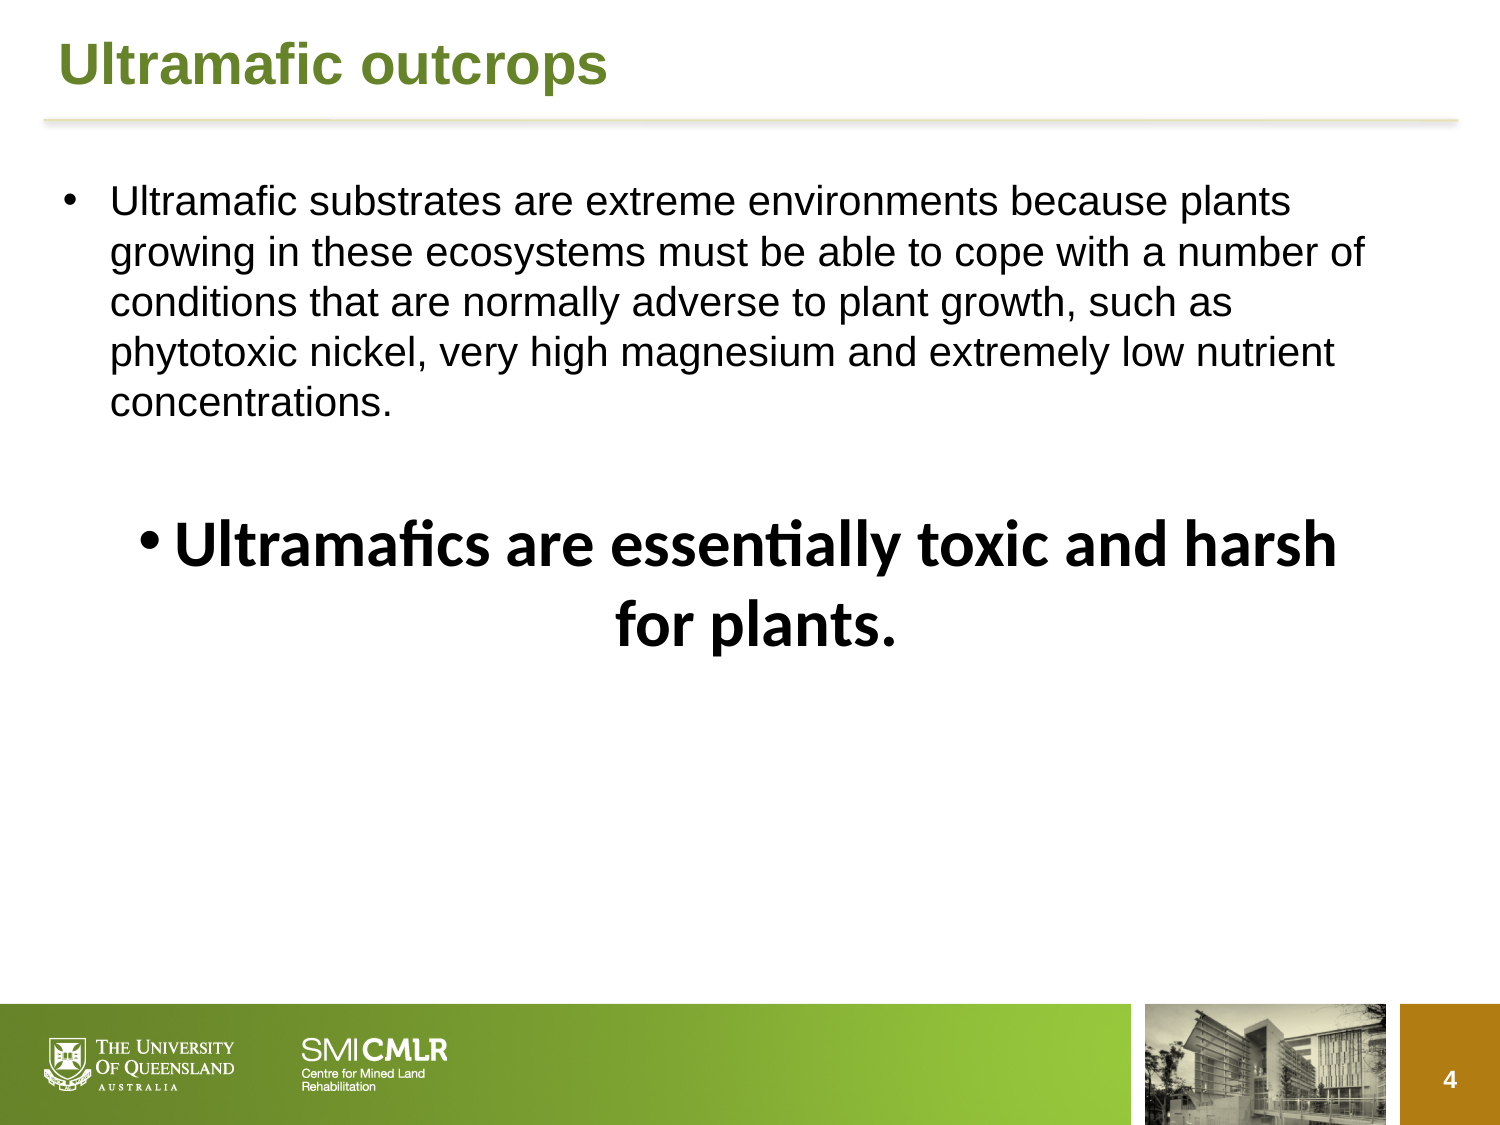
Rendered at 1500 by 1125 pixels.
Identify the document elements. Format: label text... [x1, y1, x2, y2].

picture [0, 0, 1500, 1125]
title Ultramafic outcrops [43, 1, 1459, 121]
list Ultramafic substrates are extreme environments because plants growing in these ecosystems must be able to cope with a number of conditions that are normally adverse to plant growth, such as phytotoxic nickel, very high magnesium and extremely low nutrient concentrations. [0, 166, 1388, 974]
text_box Ultramafics are essentially toxic and harsh for plants. [68, 492, 1370, 667]
